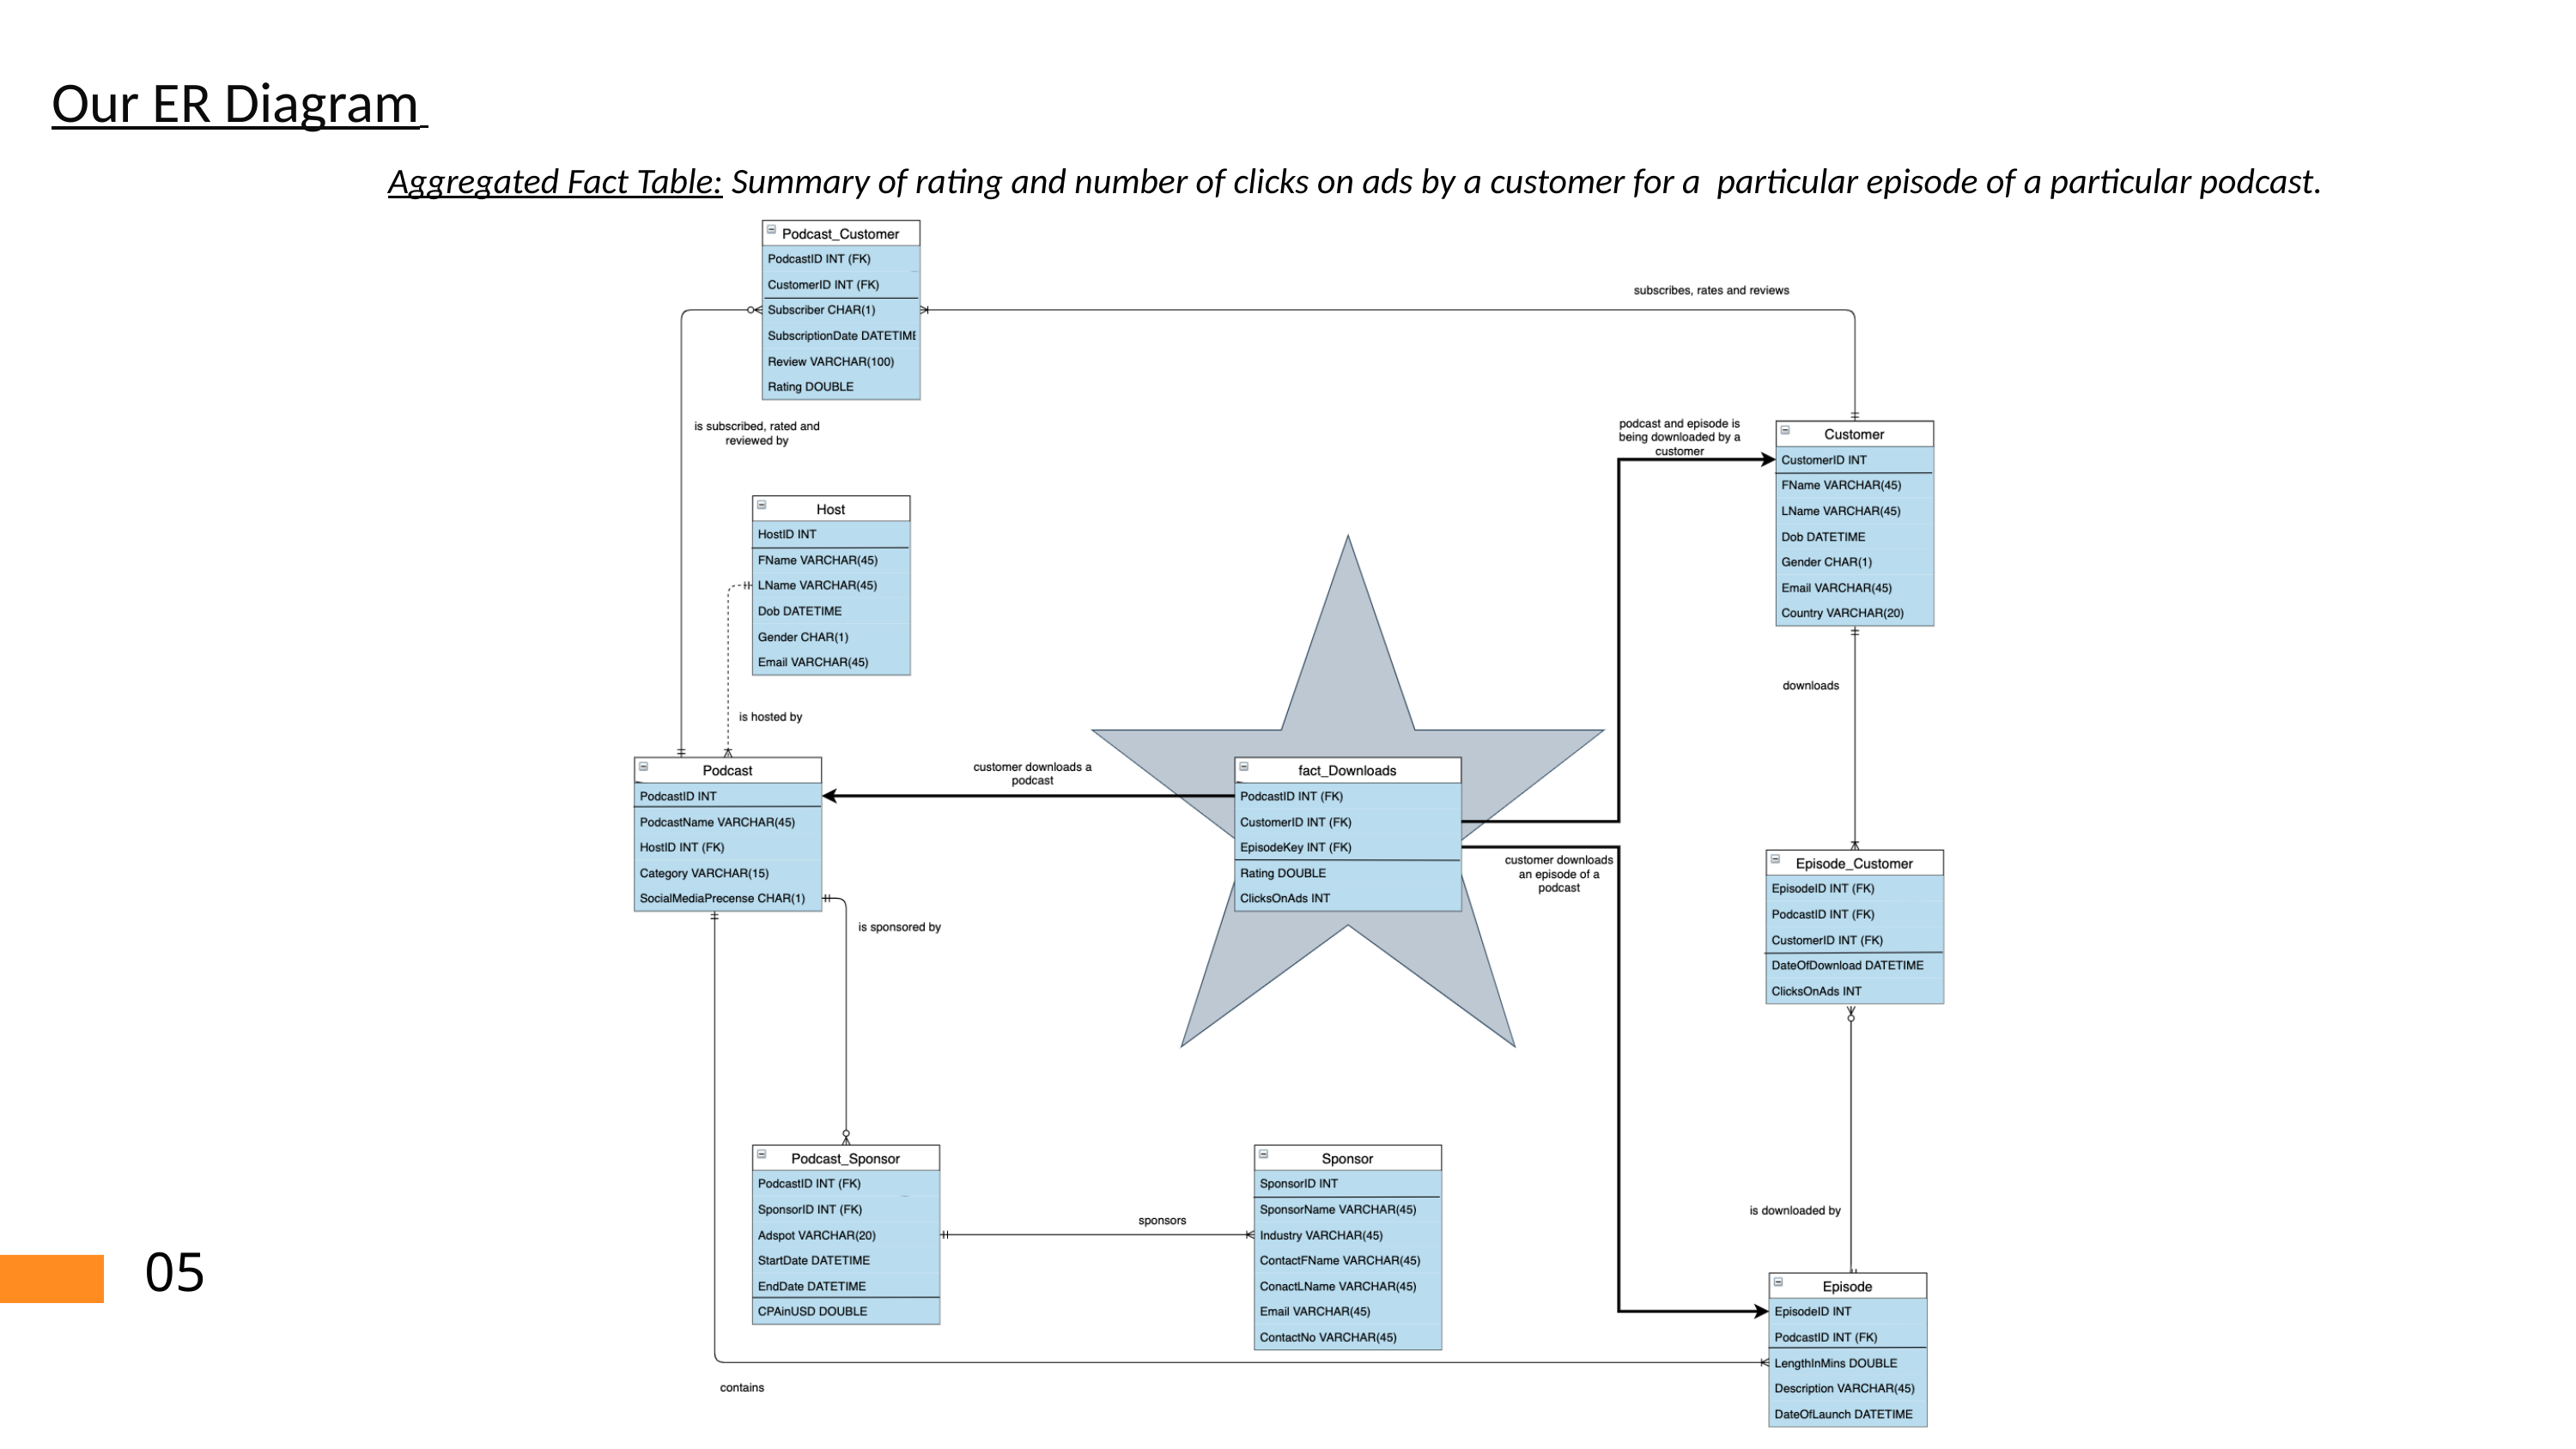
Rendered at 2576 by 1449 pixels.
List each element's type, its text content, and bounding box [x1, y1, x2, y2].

text_box [0, 1254, 104, 1303]
text_box Our ER Diagram [52, 91, 1072, 135]
picture [628, 214, 1948, 1433]
text_box 05 [144, 1238, 249, 1303]
text_box Aggregated Fact Table: Summary of rating and number of clicks on ads by a customer for a particular episode of a particular podcast. [375, 112, 2543, 208]
